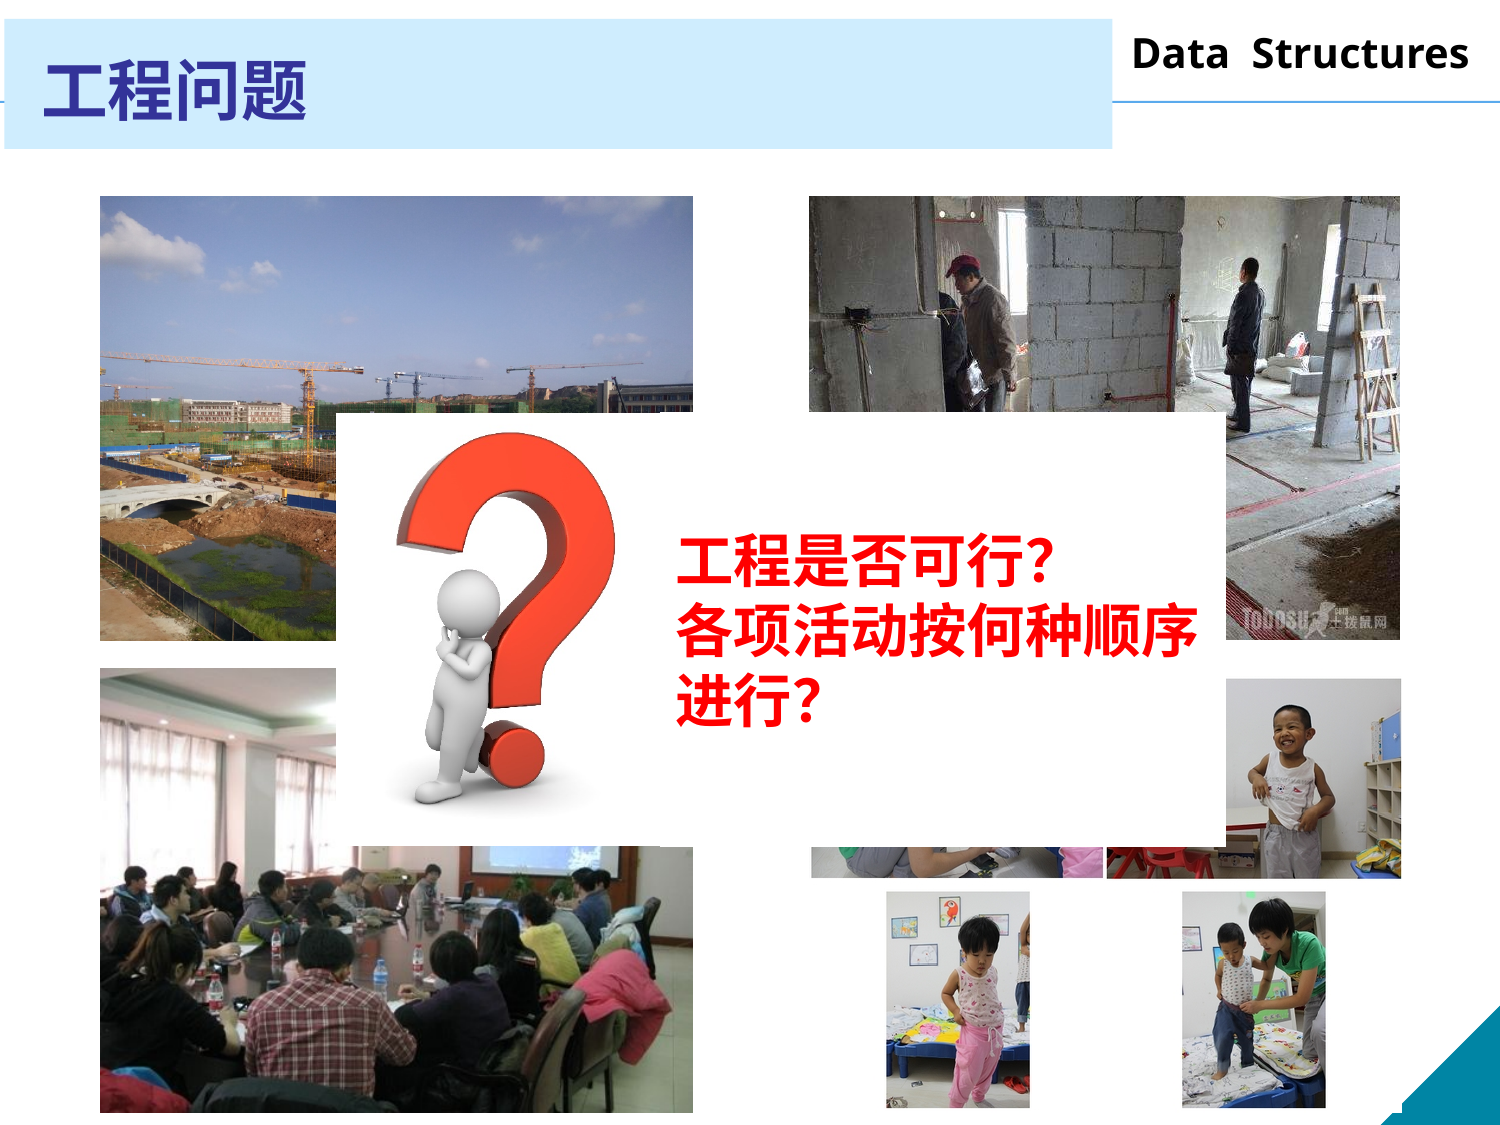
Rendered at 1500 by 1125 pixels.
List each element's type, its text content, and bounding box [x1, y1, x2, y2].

text_box 工程问题 [41, 41, 529, 137]
picture [100, 196, 693, 1113]
picture [809, 196, 1400, 640]
text_box 工程是否可行？ 各项活动按何种顺序进行？ [661, 412, 1226, 847]
picture [809, 668, 1402, 1113]
